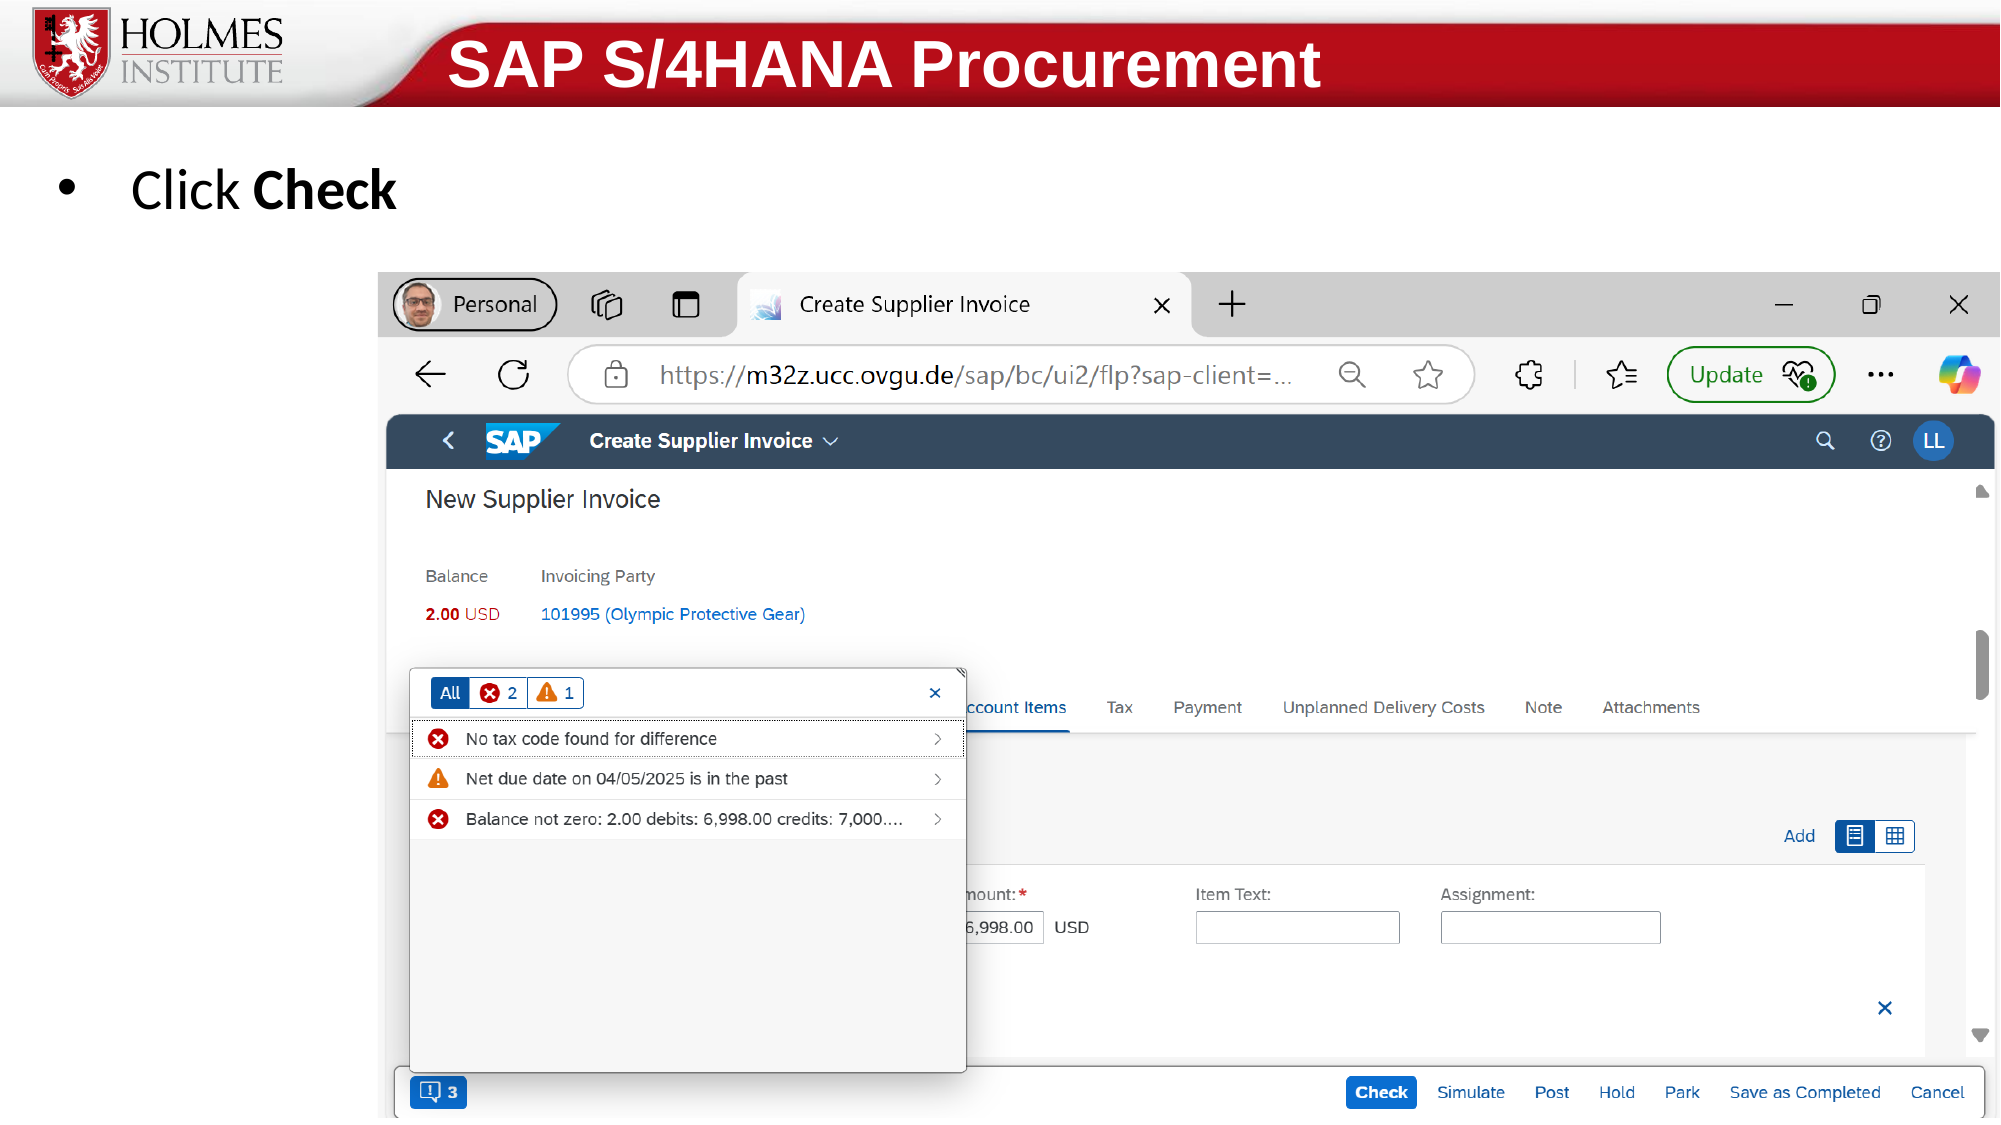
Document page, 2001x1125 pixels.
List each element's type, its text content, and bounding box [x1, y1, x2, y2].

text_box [0, 0, 2000, 107]
text_box Click Check [0, 118, 1949, 229]
picture [377, 272, 2000, 1119]
